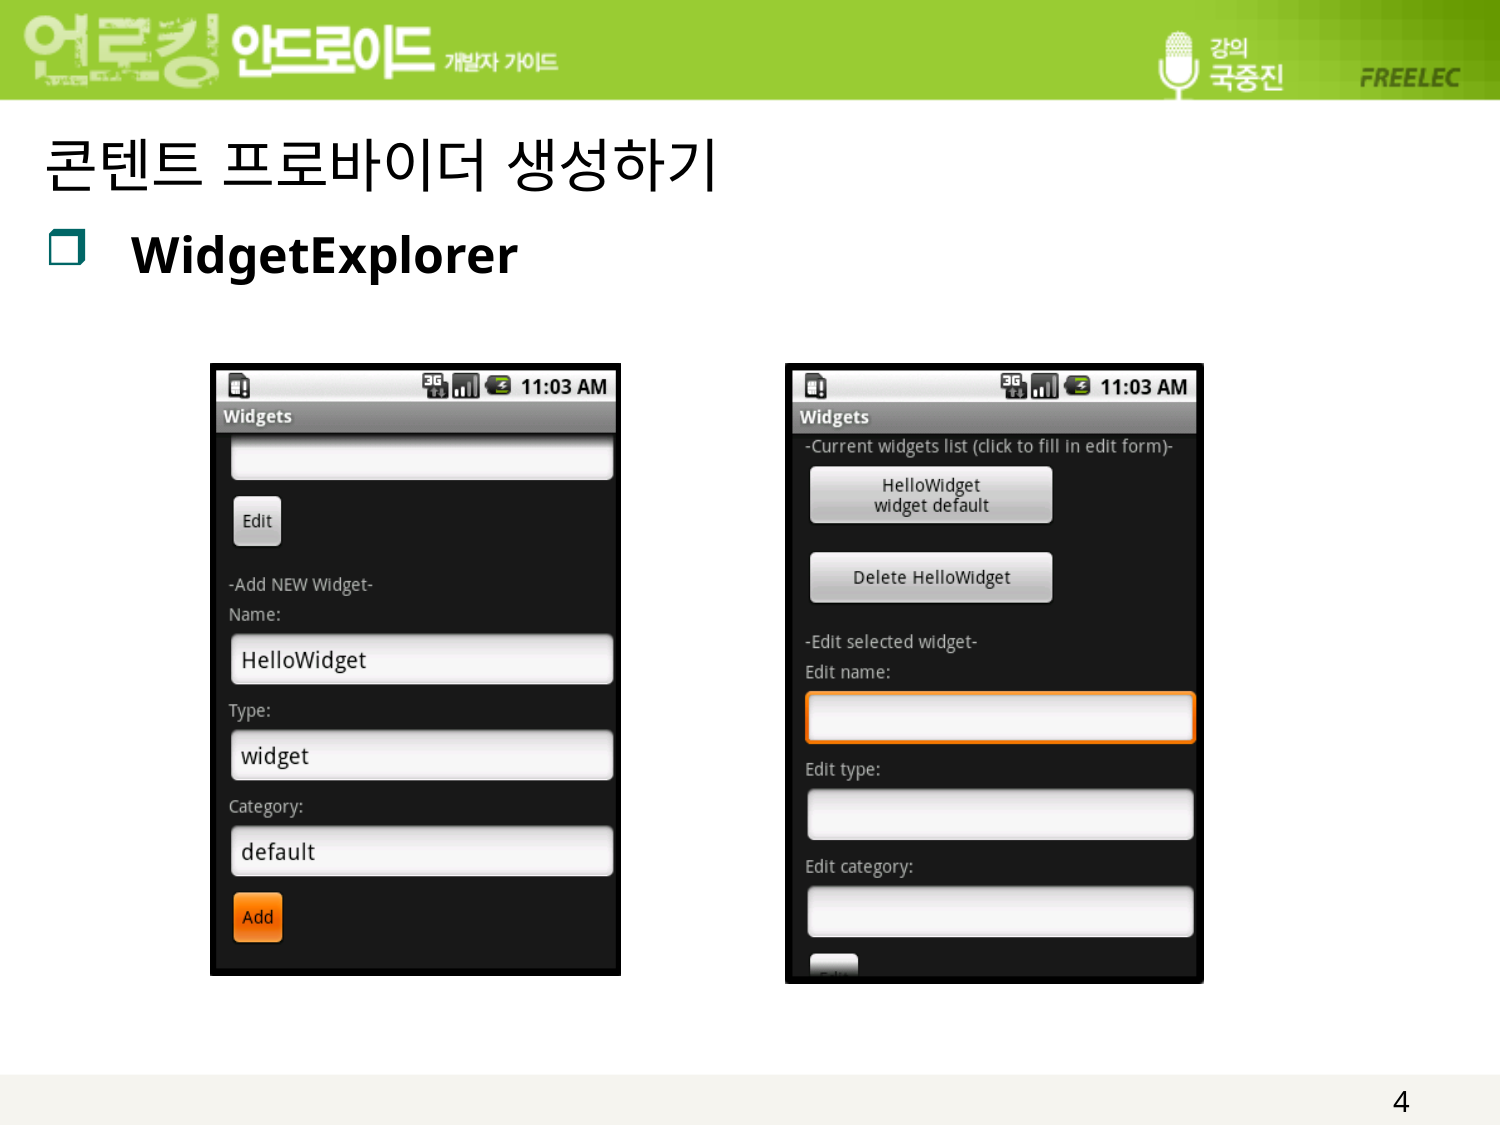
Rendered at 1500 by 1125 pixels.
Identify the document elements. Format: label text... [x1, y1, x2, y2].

slide_number 4 [1074, 1075, 1426, 1121]
picture [0, 0, 1500, 1074]
list WidgetExplorer [29, 215, 1448, 1067]
title 콘텐트 프로바이더 생성하기 [29, 128, 1460, 200]
